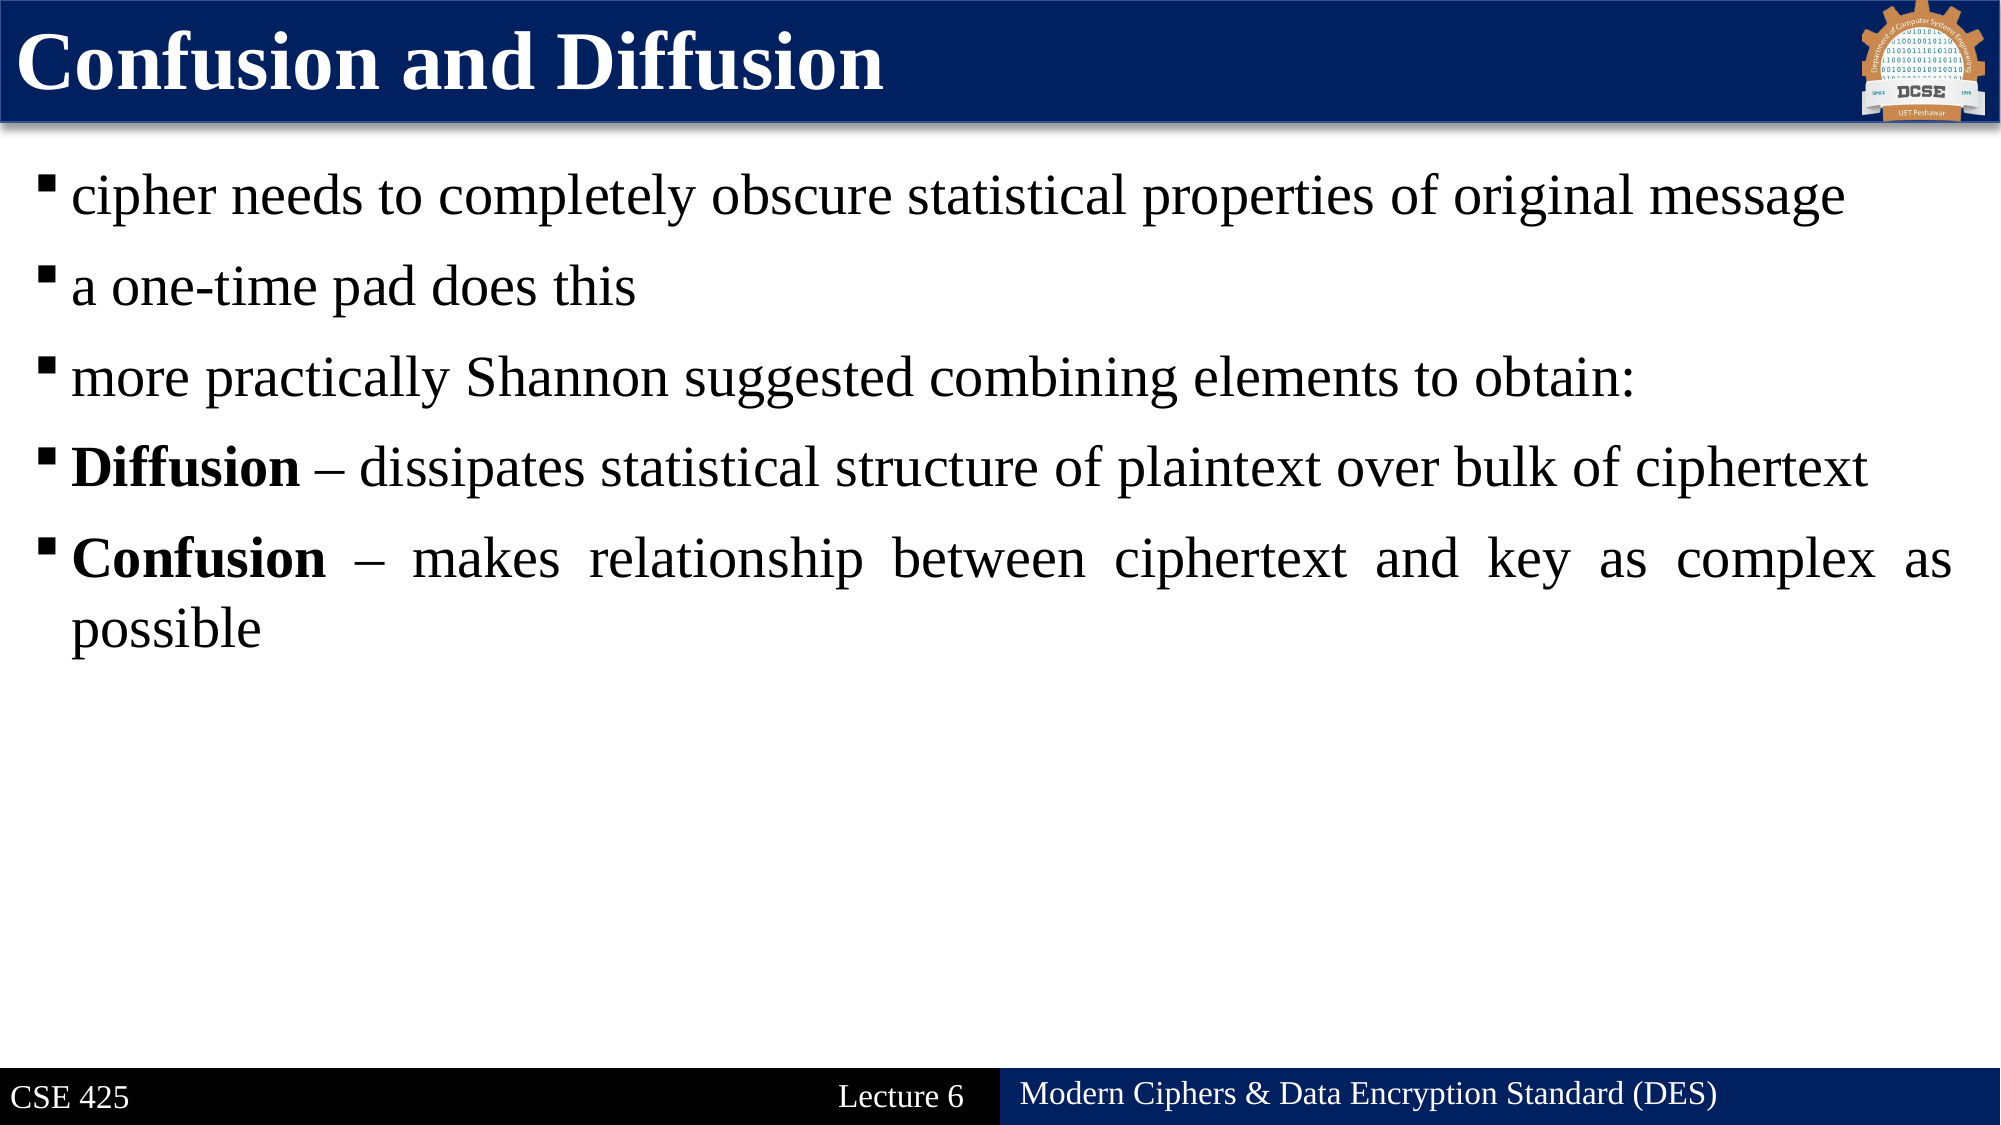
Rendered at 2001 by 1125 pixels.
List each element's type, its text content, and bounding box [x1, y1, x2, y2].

title Confusion and Diffusion [0, 1, 1725, 124]
slide_number 11 [1550, 1066, 2000, 1125]
list cipher needs to completely obscure statistical properties of original message a one-time pad does this more practically Shannon suggested combining elements to obtain: Diffusion – dissipates statistical structure of plaintext over bulk of ciphertext Confusion – makes relationship between ciphertext and key as complex as possible [18, 148, 1969, 840]
picture [1862, 0, 1985, 123]
